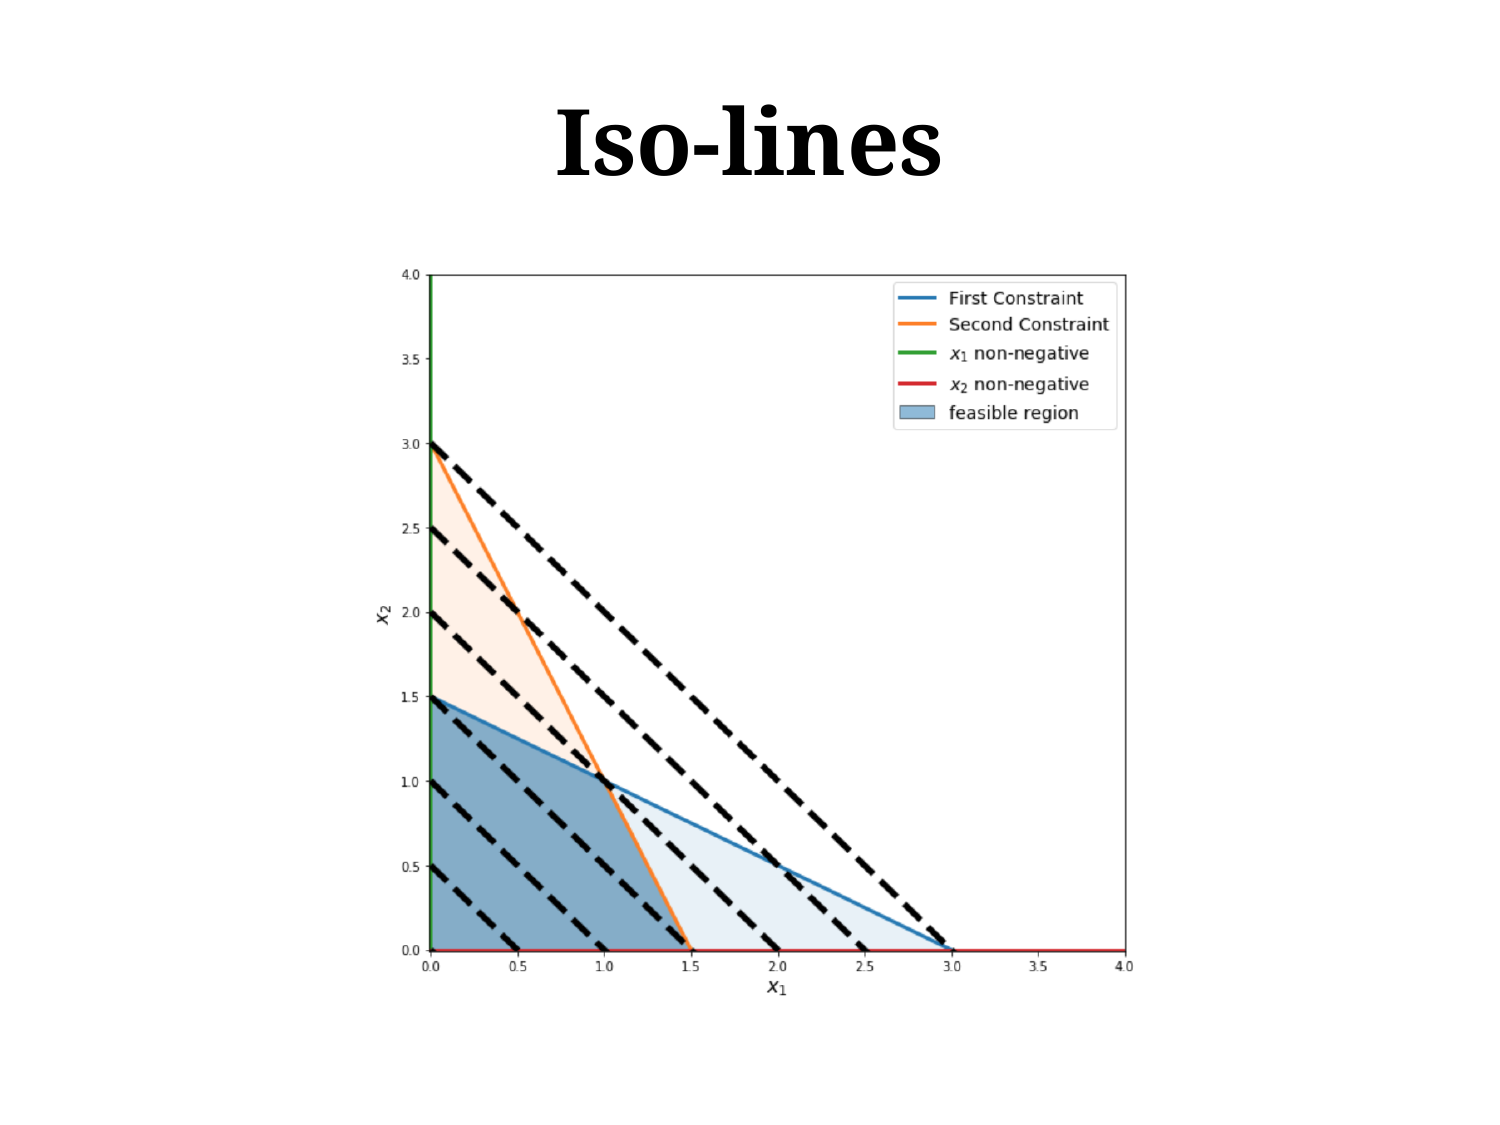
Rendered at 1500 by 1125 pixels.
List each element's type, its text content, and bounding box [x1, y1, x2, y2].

title Iso-lines [75, 45, 1425, 233]
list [74, 262, 1426, 1006]
